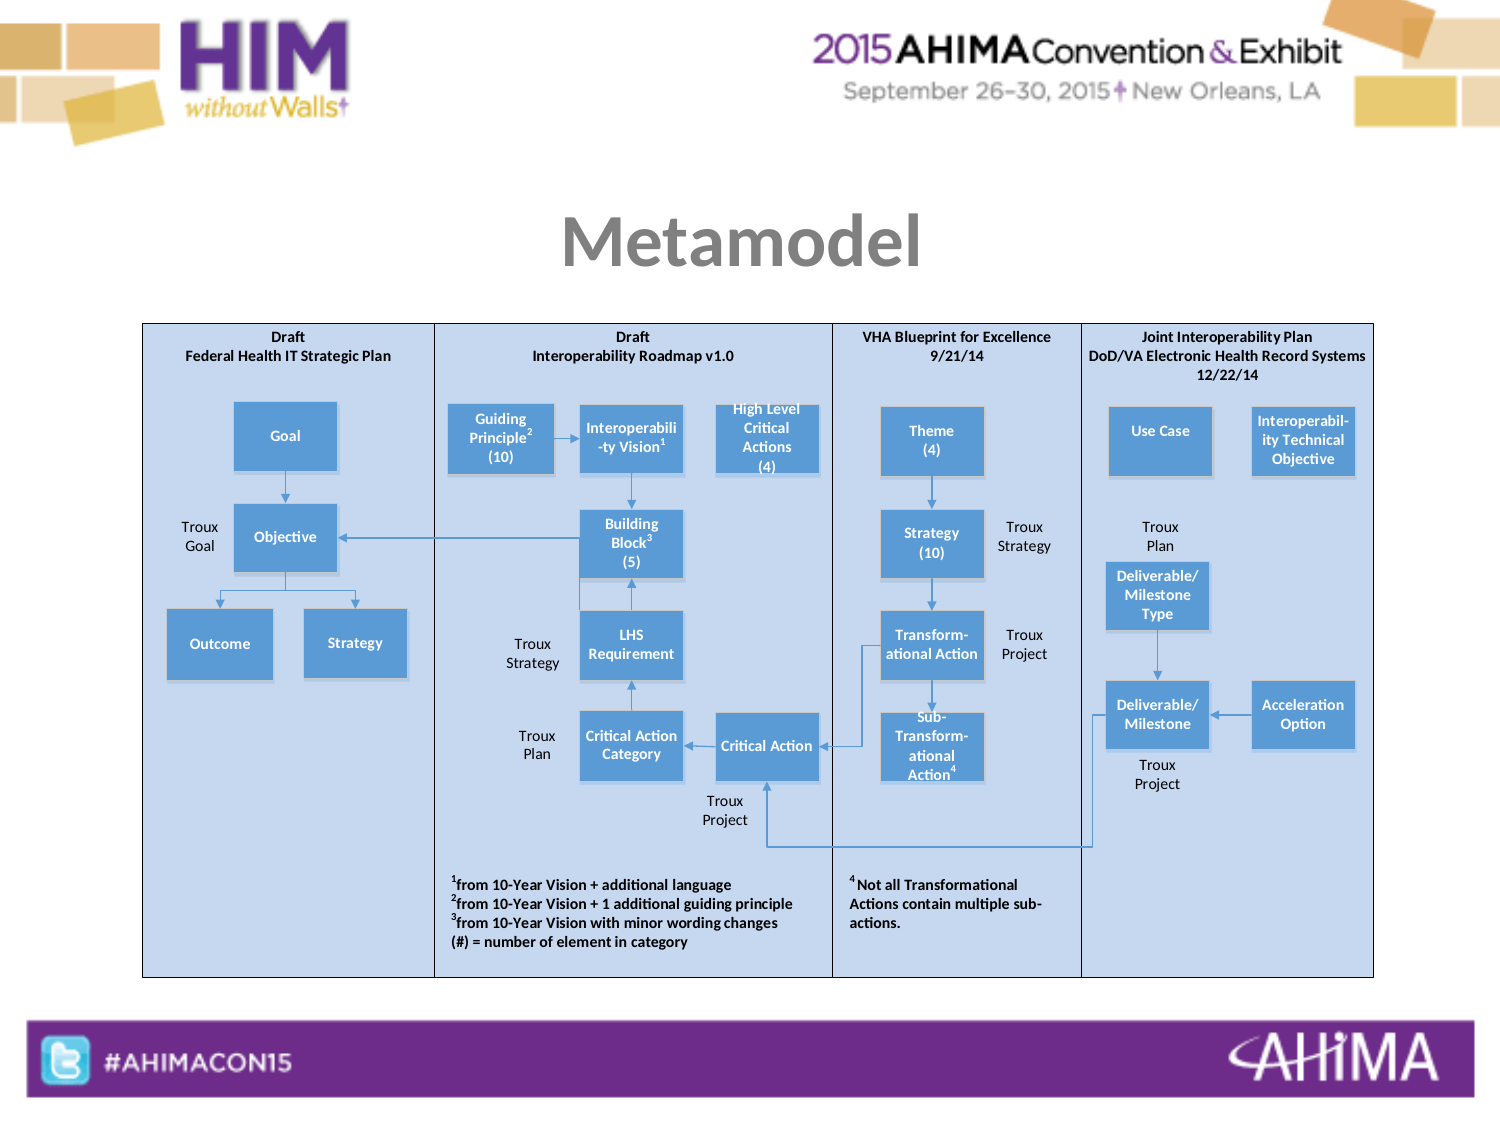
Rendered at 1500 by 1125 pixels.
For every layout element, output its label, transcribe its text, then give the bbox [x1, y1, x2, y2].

picture [0, 0, 1500, 1125]
title Metamodel [75, 151, 1425, 322]
